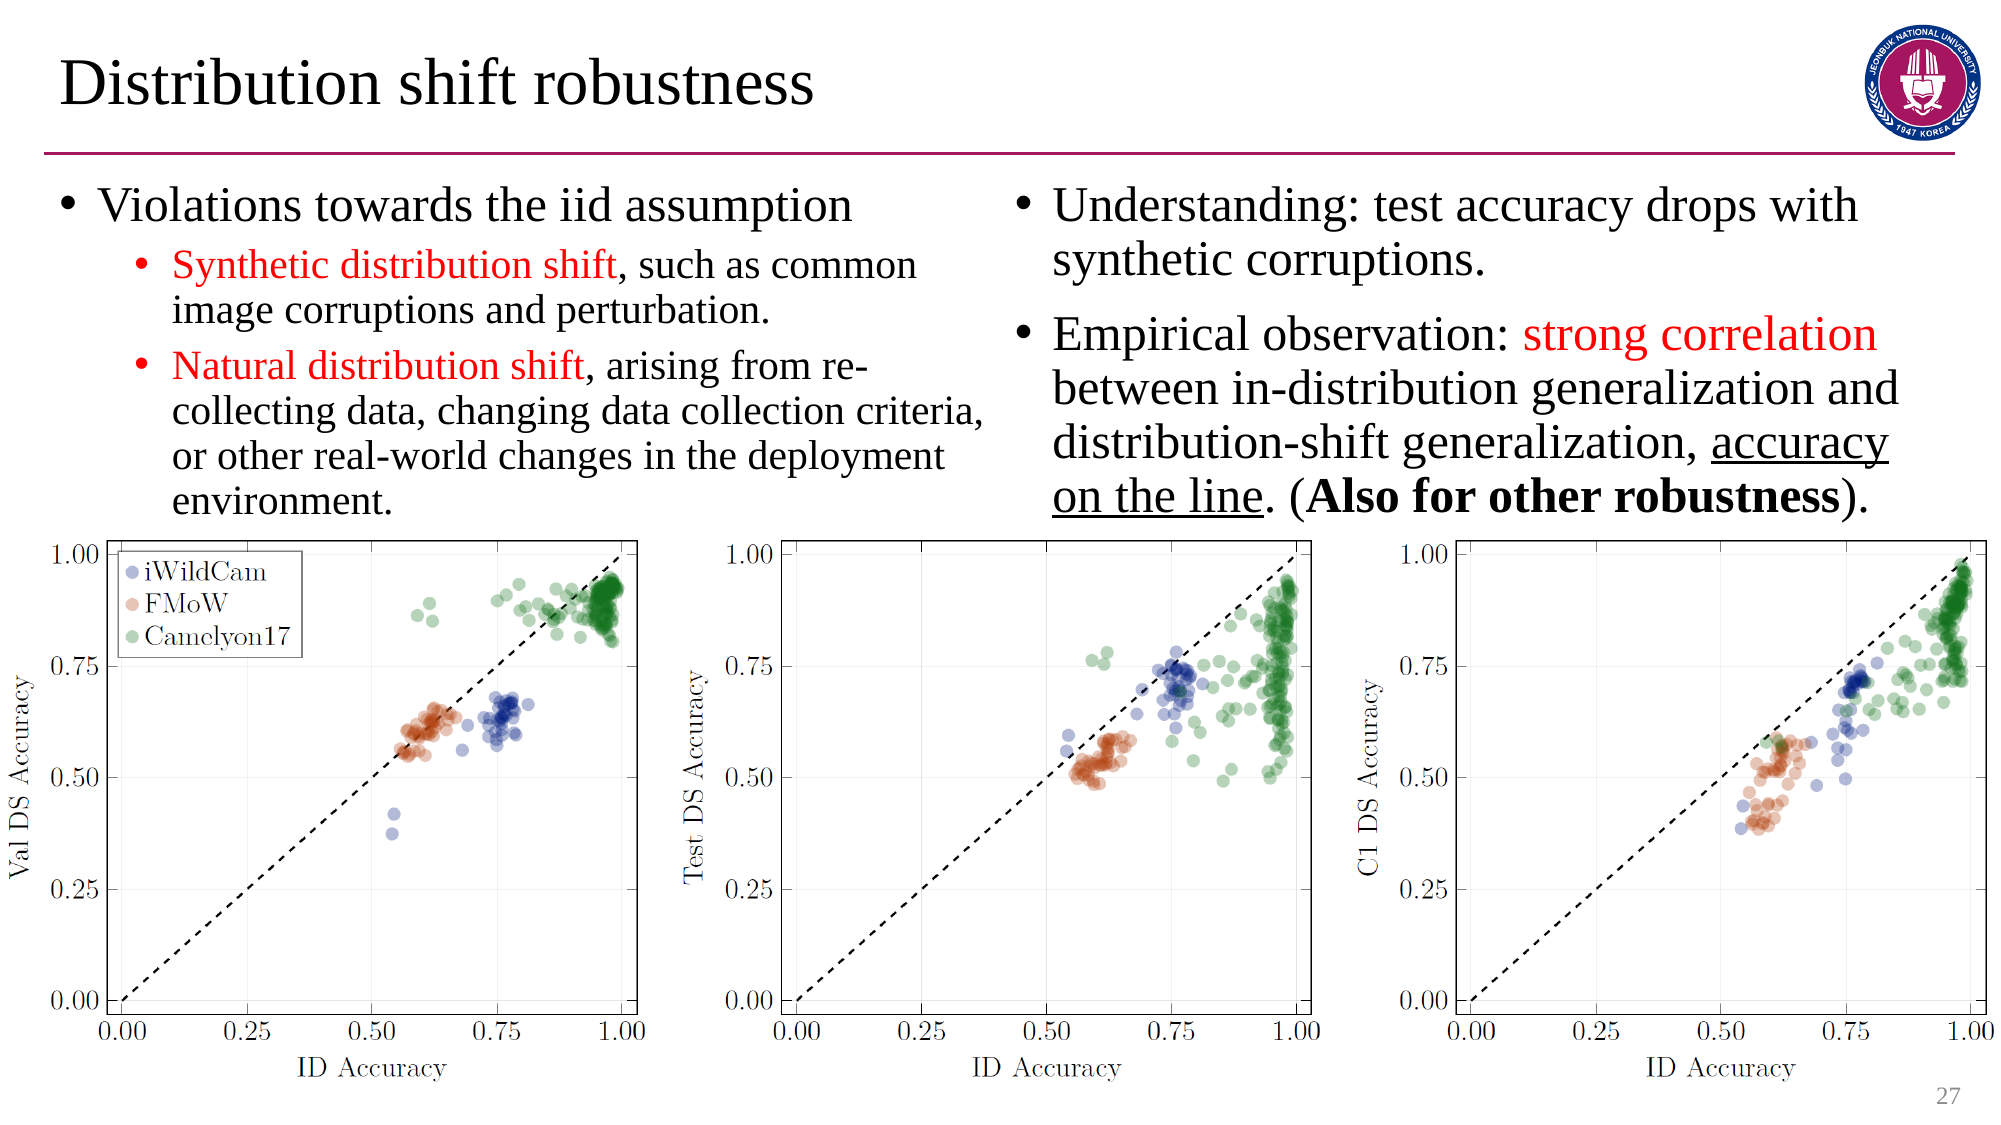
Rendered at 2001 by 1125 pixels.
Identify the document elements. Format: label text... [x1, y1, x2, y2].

title Distribution shift robustness [44, 30, 1841, 136]
list Understanding: test accuracy drops with synthetic corruptions. Empirical observation: strong correlation between in-distribution generalization and distribution-shift generalization, accuracy on the line. (Also for other robustness). [1000, 170, 1956, 531]
picture [1863, 23, 1982, 142]
slide_number 27 [1897, 1085, 2000, 1125]
text_box Violations towards the iid assumption Synthetic distribution shift, such as common image corruptions and perturbation. Natural distribution shift, arising from re-collecting data, changing data collection criteria, or other real-world changes in the deployment environment. [44, 170, 1000, 531]
picture [0, 531, 2000, 1085]
